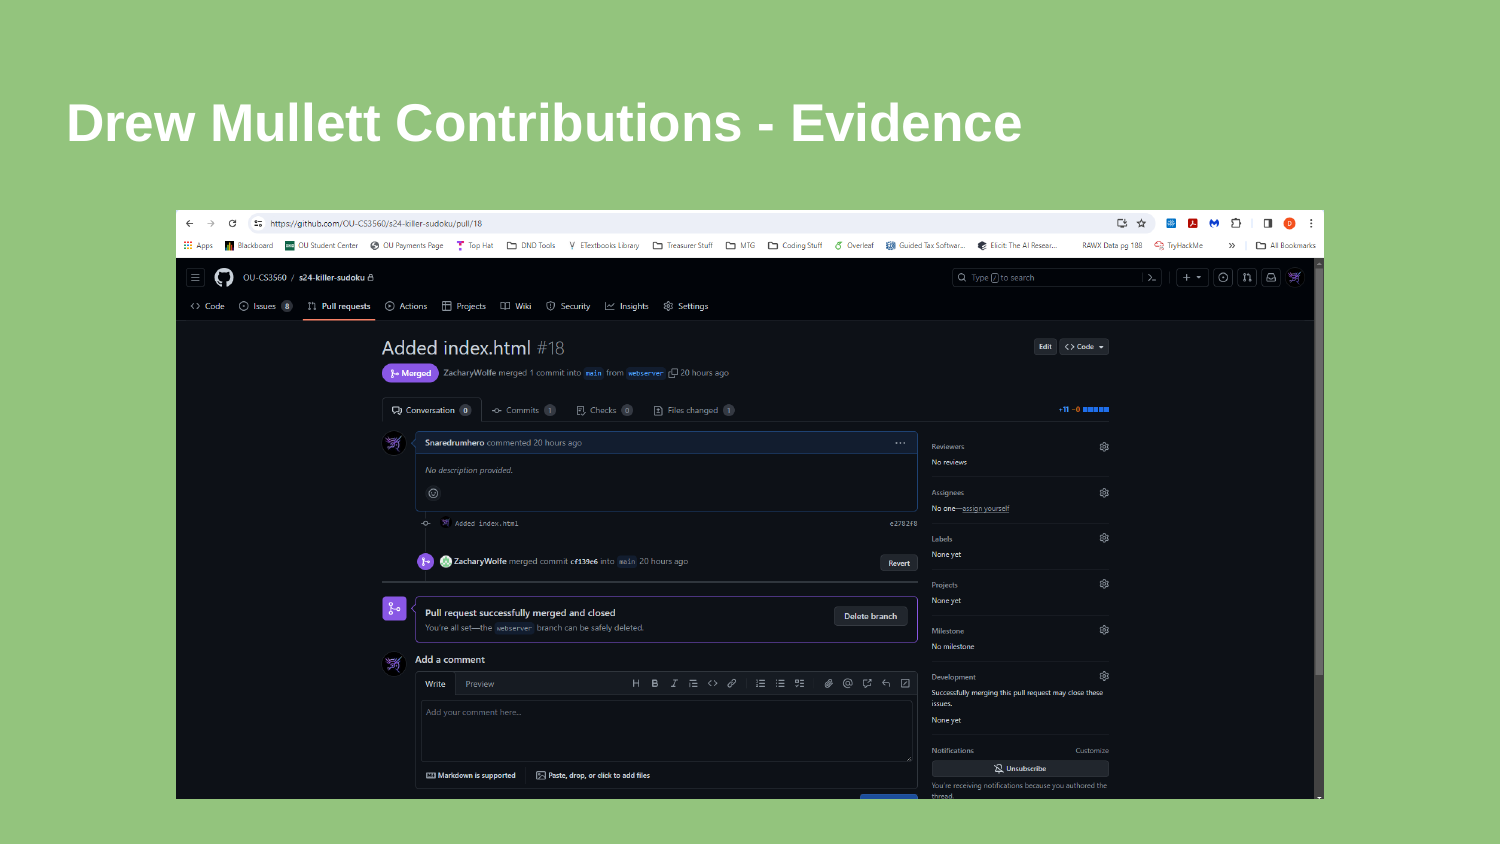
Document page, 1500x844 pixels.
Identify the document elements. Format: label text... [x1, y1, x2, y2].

title Drew Mullett Contributions - Evidence [51, 72, 1449, 167]
picture [176, 210, 1324, 799]
